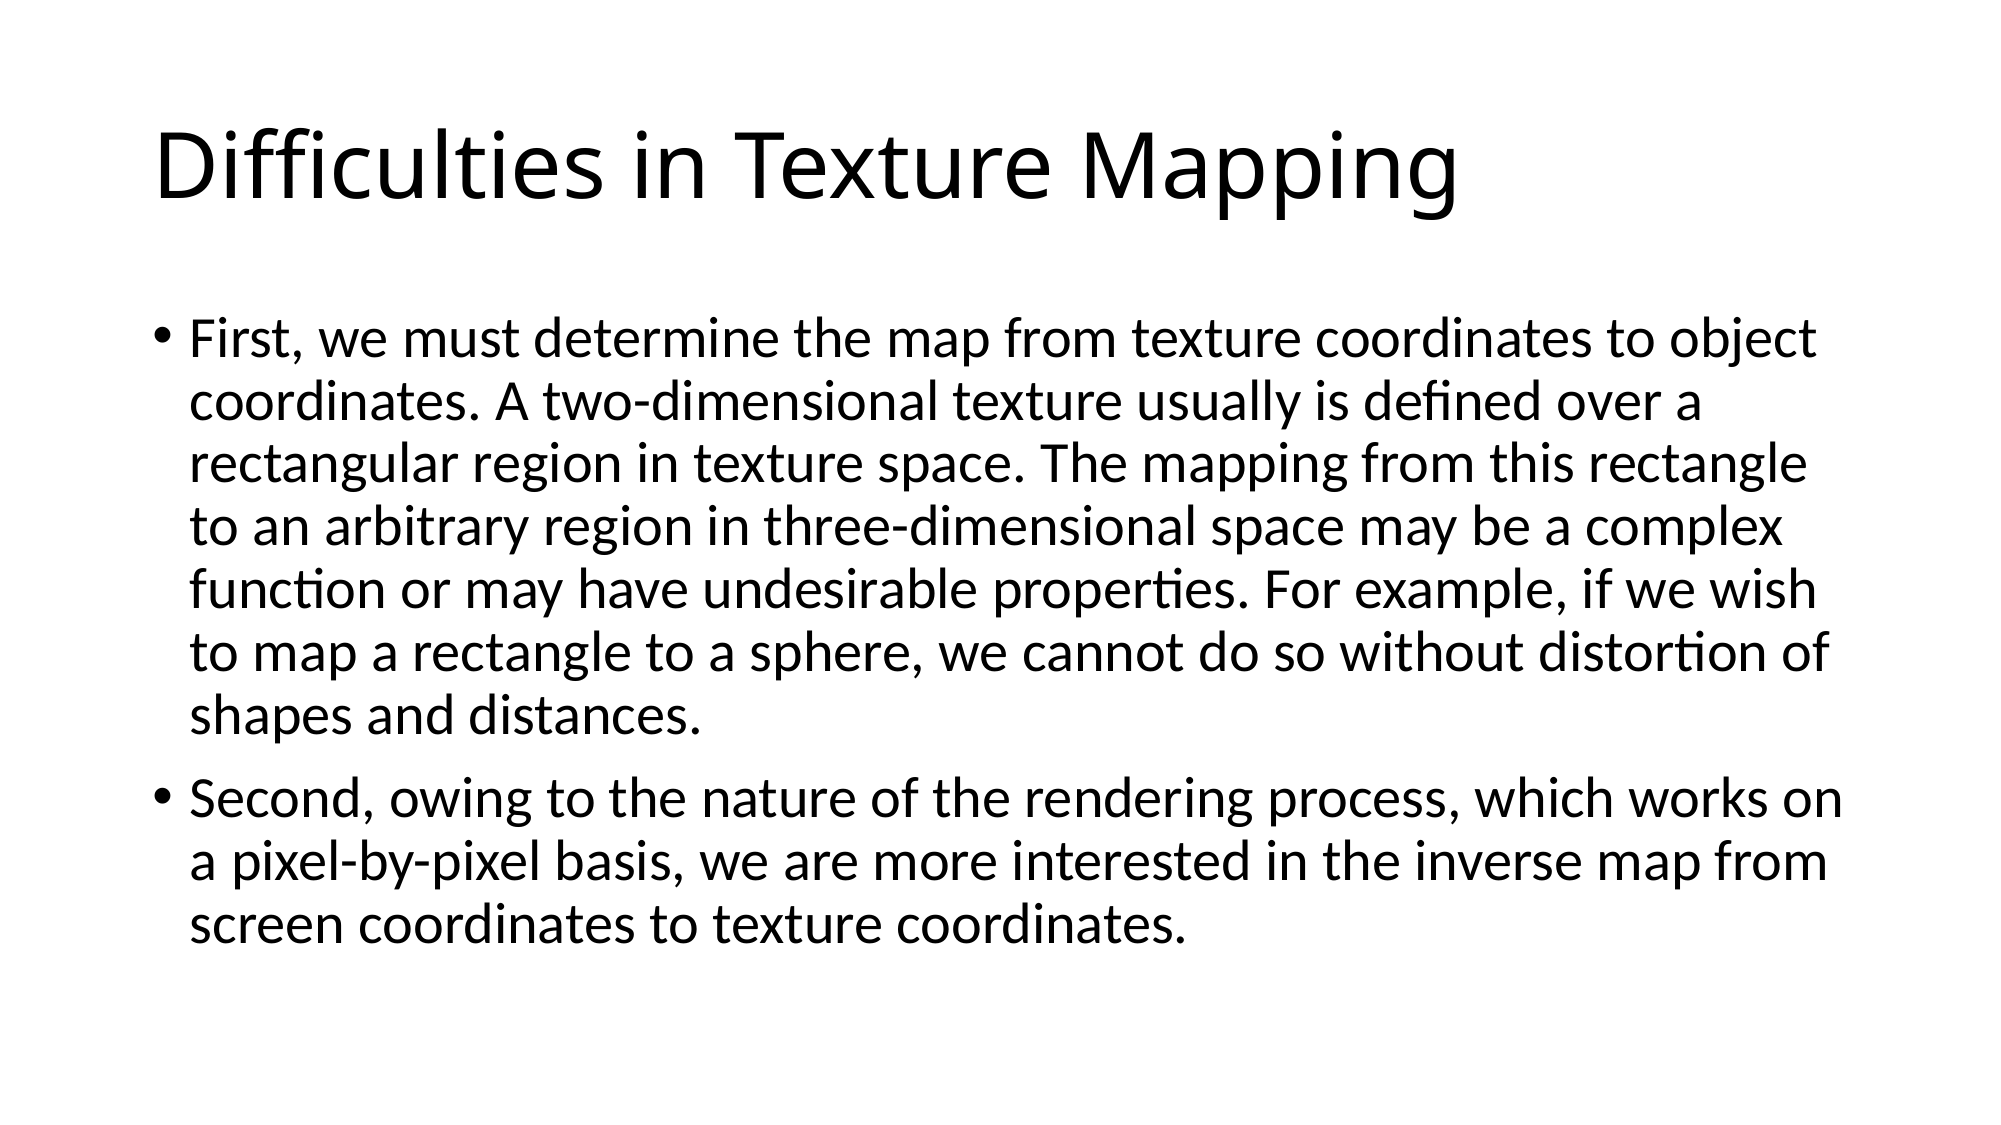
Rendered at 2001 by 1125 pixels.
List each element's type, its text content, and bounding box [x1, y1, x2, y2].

title Difficulties in Texture Mapping [137, 59, 1863, 278]
list First, we must determine the map from texture coordinates to object coordinates. A two-dimensional texture usually is defined over a rectangular region in texture space. The mapping from this rectangle to an arbitrary region in three-dimensional space may be a complex function or may have undesirable properties. For example, if we wish to map a rectangle to a sphere, we cannot do so without distortion of shapes and distances. Second, owing to the nature of the rendering process, which works on a pixel-by-pixel basis, we are more interested in the inverse map from screen coordinates to texture coordinates. [137, 299, 1863, 1014]
